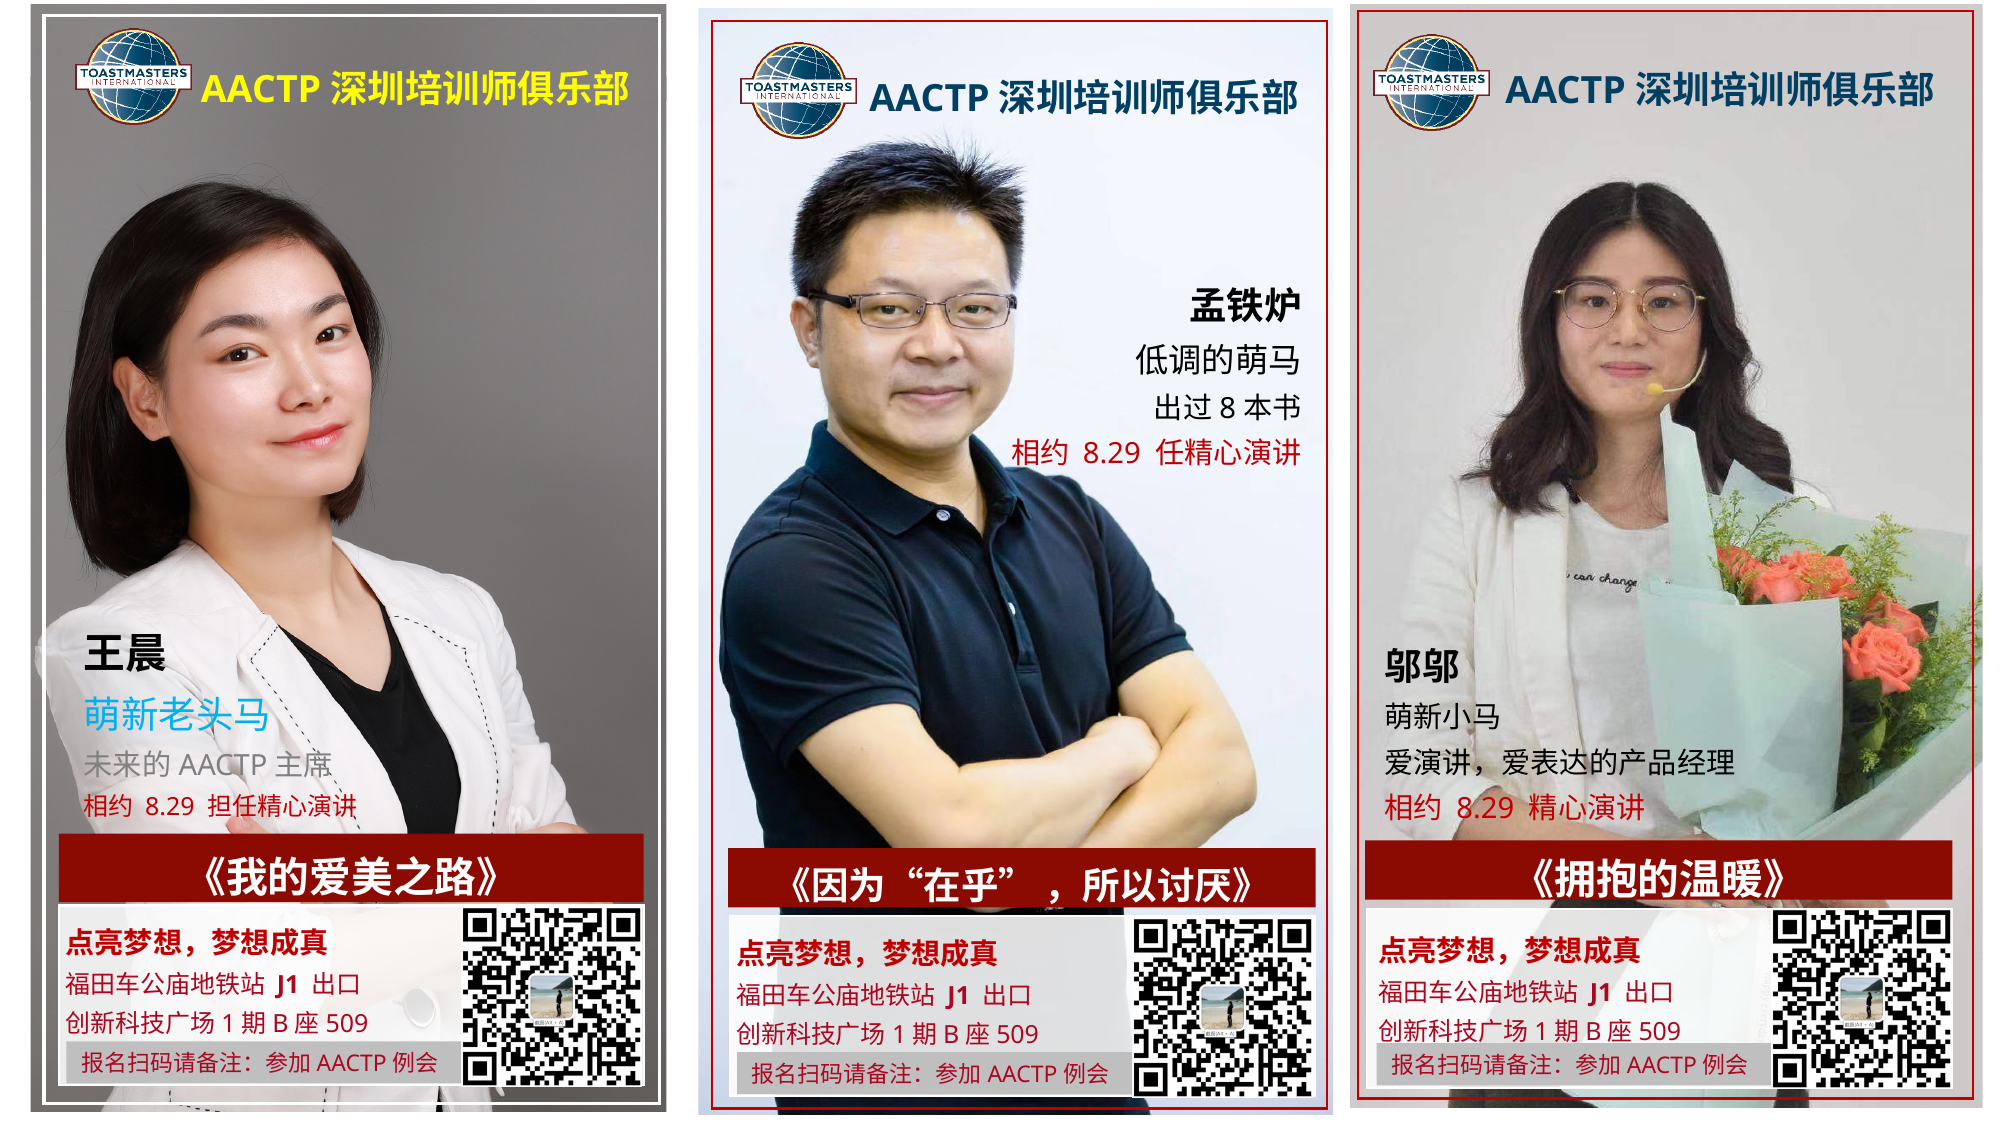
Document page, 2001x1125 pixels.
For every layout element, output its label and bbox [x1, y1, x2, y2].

text_box [1350, 4, 1983, 1108]
text_box [30, 4, 667, 1112]
text_box [698, 7, 1334, 1115]
